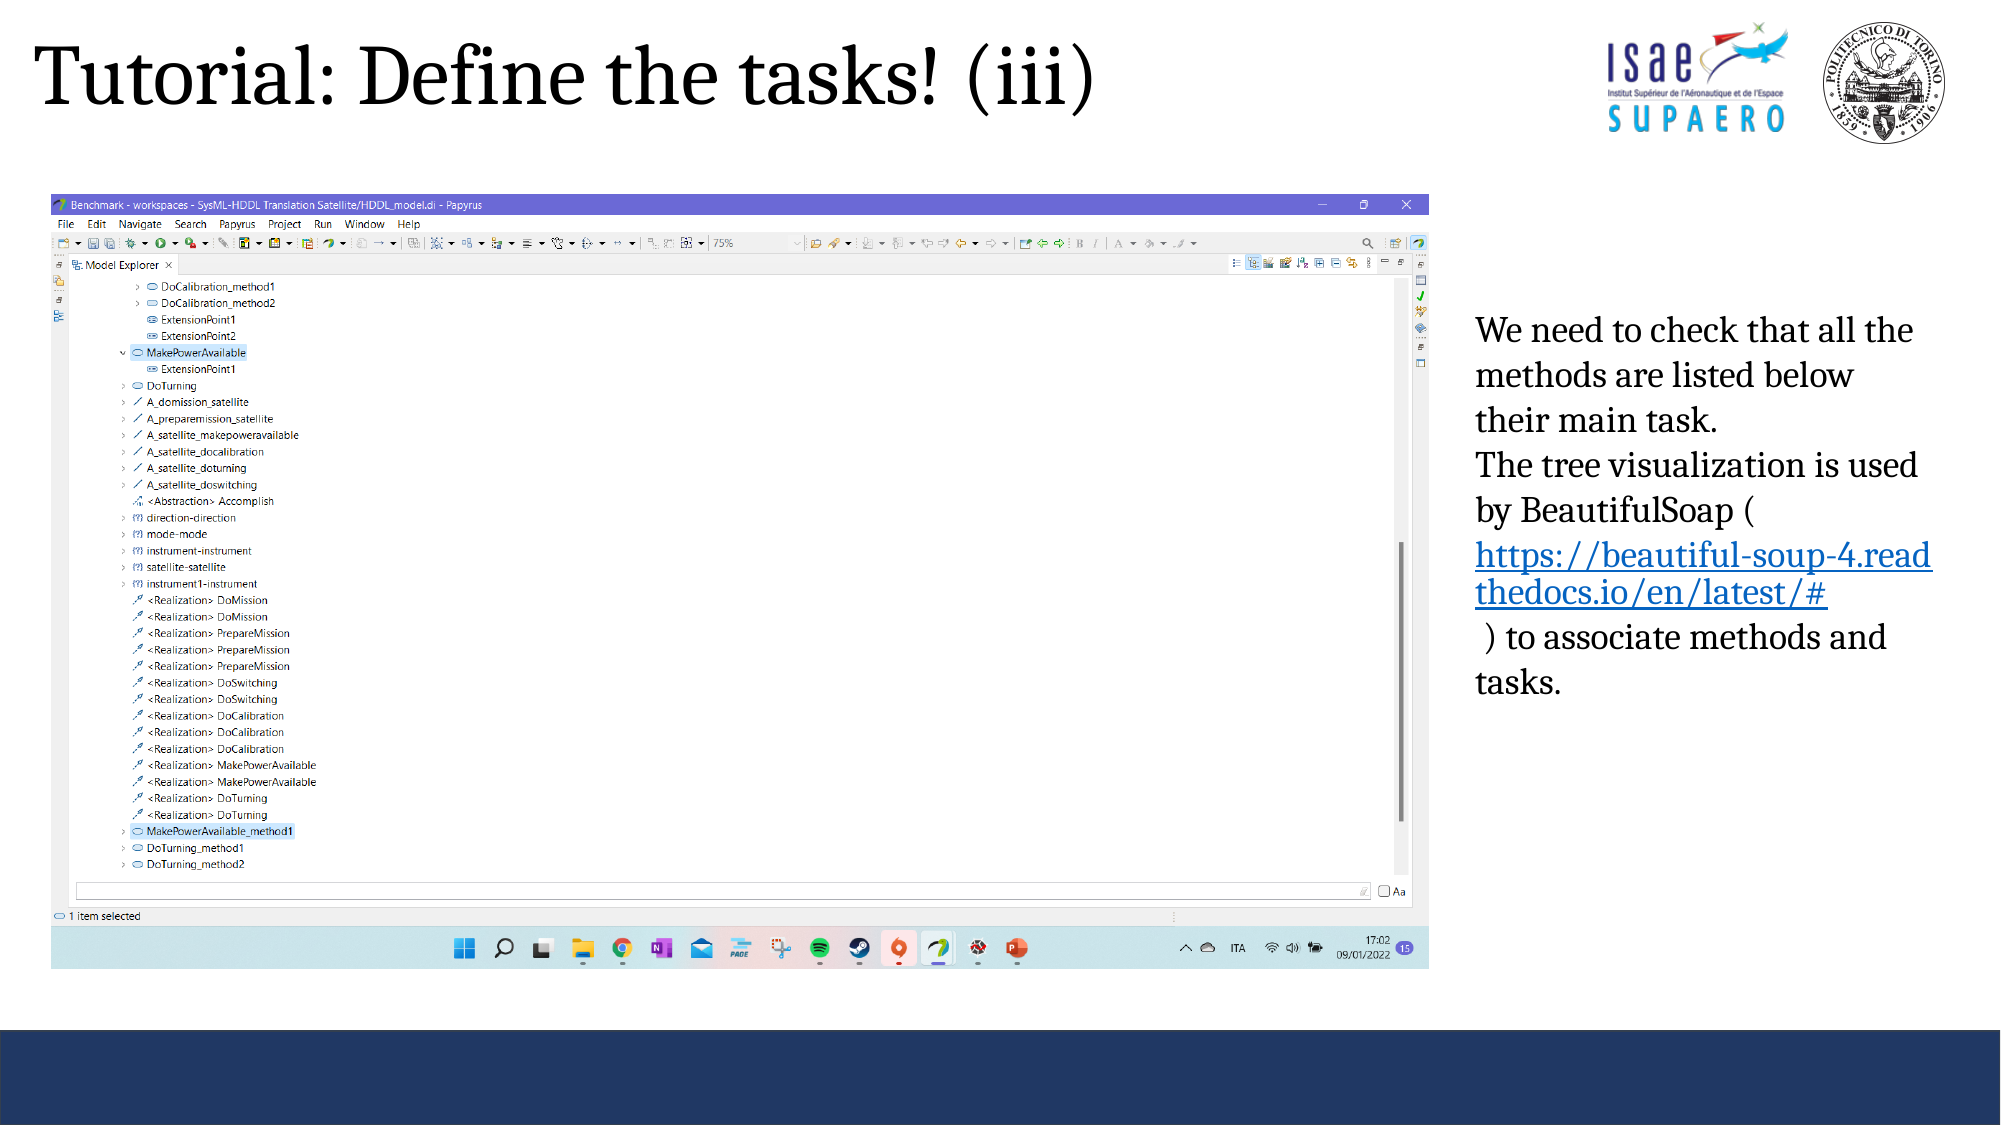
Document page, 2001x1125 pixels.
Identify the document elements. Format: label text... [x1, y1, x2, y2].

text_box We need to check that all the methods are listed below their main task. The tree visualization is used by BeautifulSoap ( https://beautiful-soup-4.readthedocs.io/en/latest/# ) to associate methods and tasks. [1460, 297, 1949, 672]
picture [51, 194, 1429, 969]
title Tutorial: Define the tasks! (iii) [18, 22, 1544, 132]
picture [1823, 22, 1945, 144]
picture [1608, 22, 1788, 132]
picture [1771, 109, 1779, 128]
